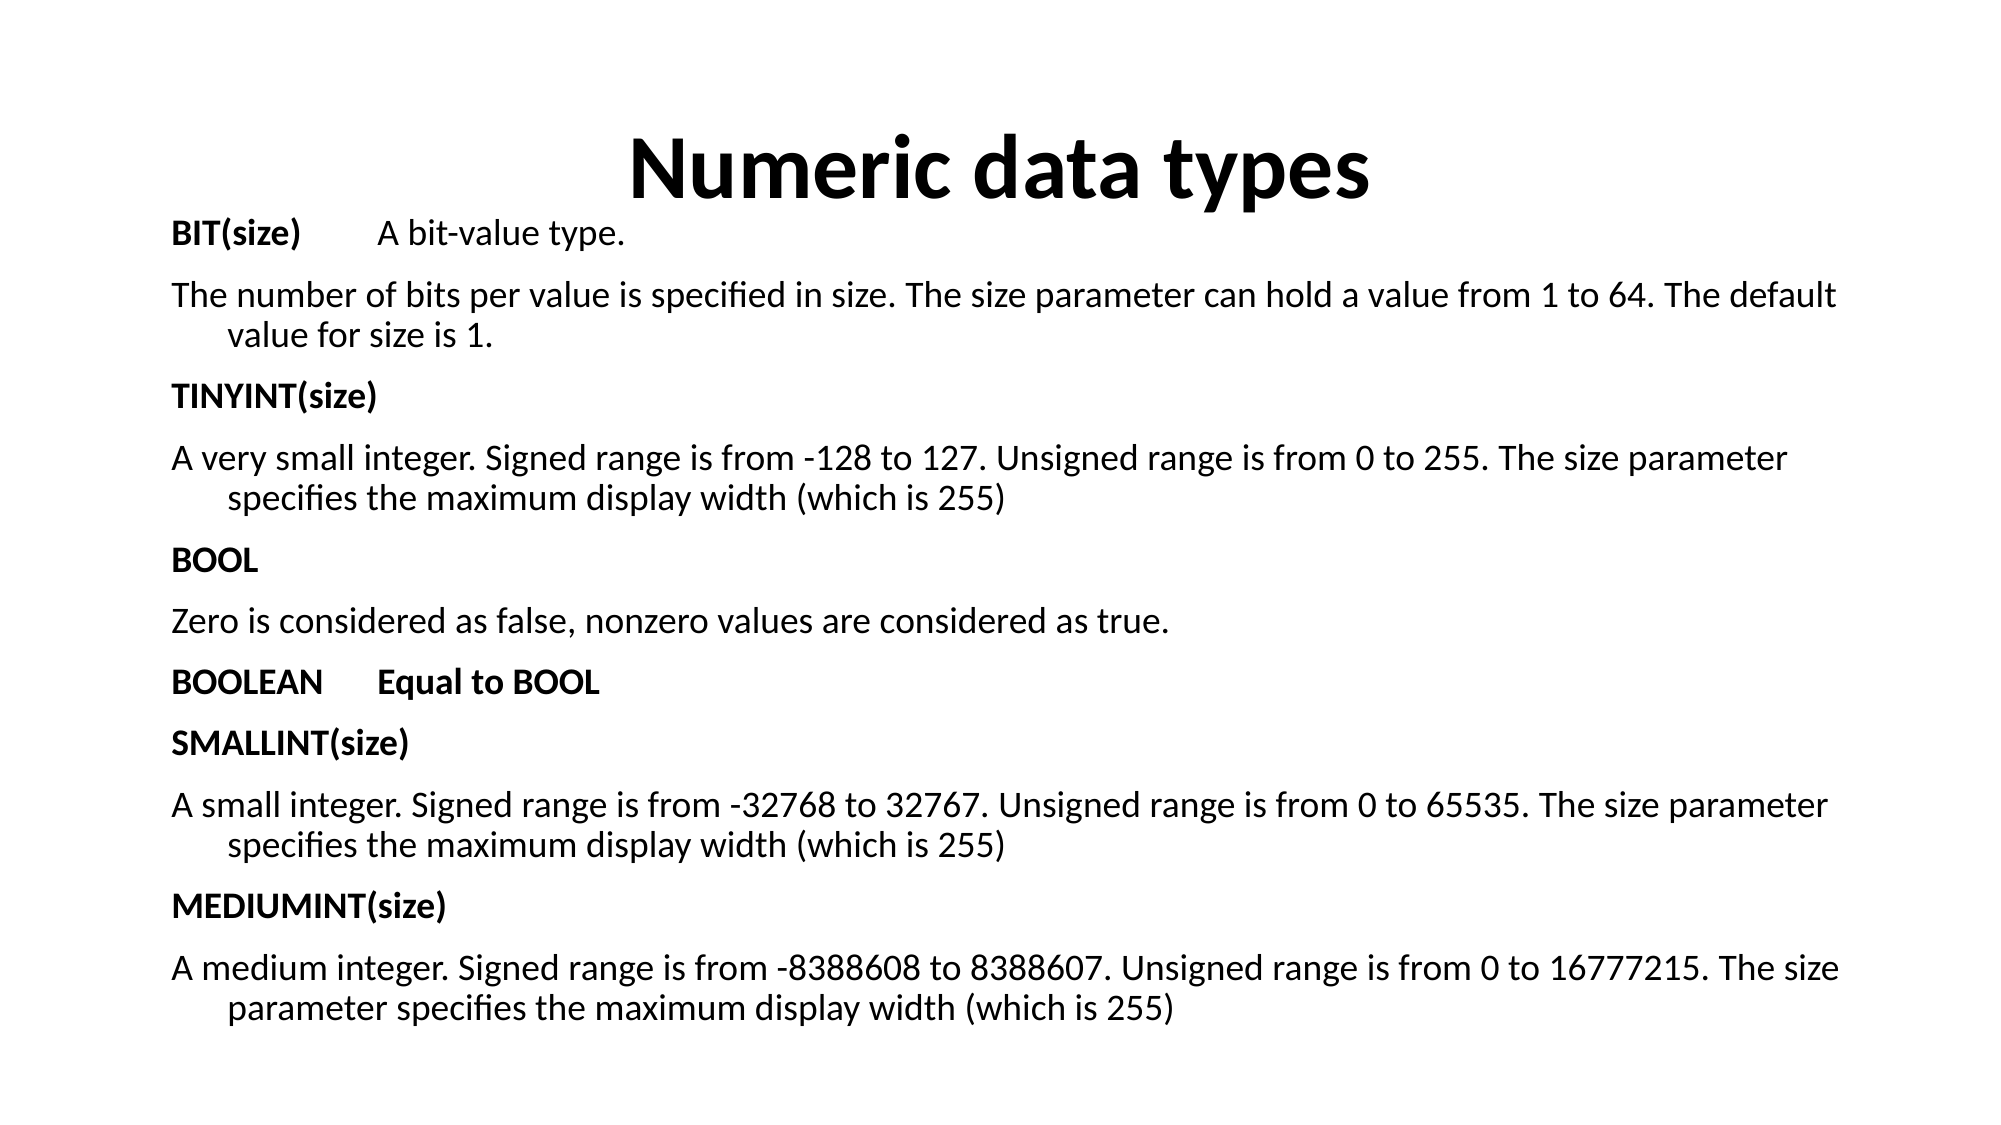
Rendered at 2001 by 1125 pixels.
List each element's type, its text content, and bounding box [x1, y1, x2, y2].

list BIT(size) A bit-value type. The number of bits per value is specified in size. The size parameter can hold a value from 1 to 64. The default value for size is 1. TINYINT(size) A very small integer. Signed range is from -128 to 127. Unsigned range is from 0 to 255. The size parameter specifies the maximum display width (which is 255) BOOL Zero is considered as false, nonzero values are considered as true. BOOLEAN Equal to BOOL SMALLINT(size) A small integer. Signed range is from -32768 to 32767. Unsigned range is from 0 to 65535. The size parameter specifies the maximum display width (which is 255) MEDIUMINT(size) A medium integer. Signed range is from -8388608 to 8388607. Unsigned range is from 0 to 16777215. The size parameter specifies the maximum display width (which is 255) [137, 206, 1863, 1078]
title Numeric data types [137, 59, 1863, 206]
